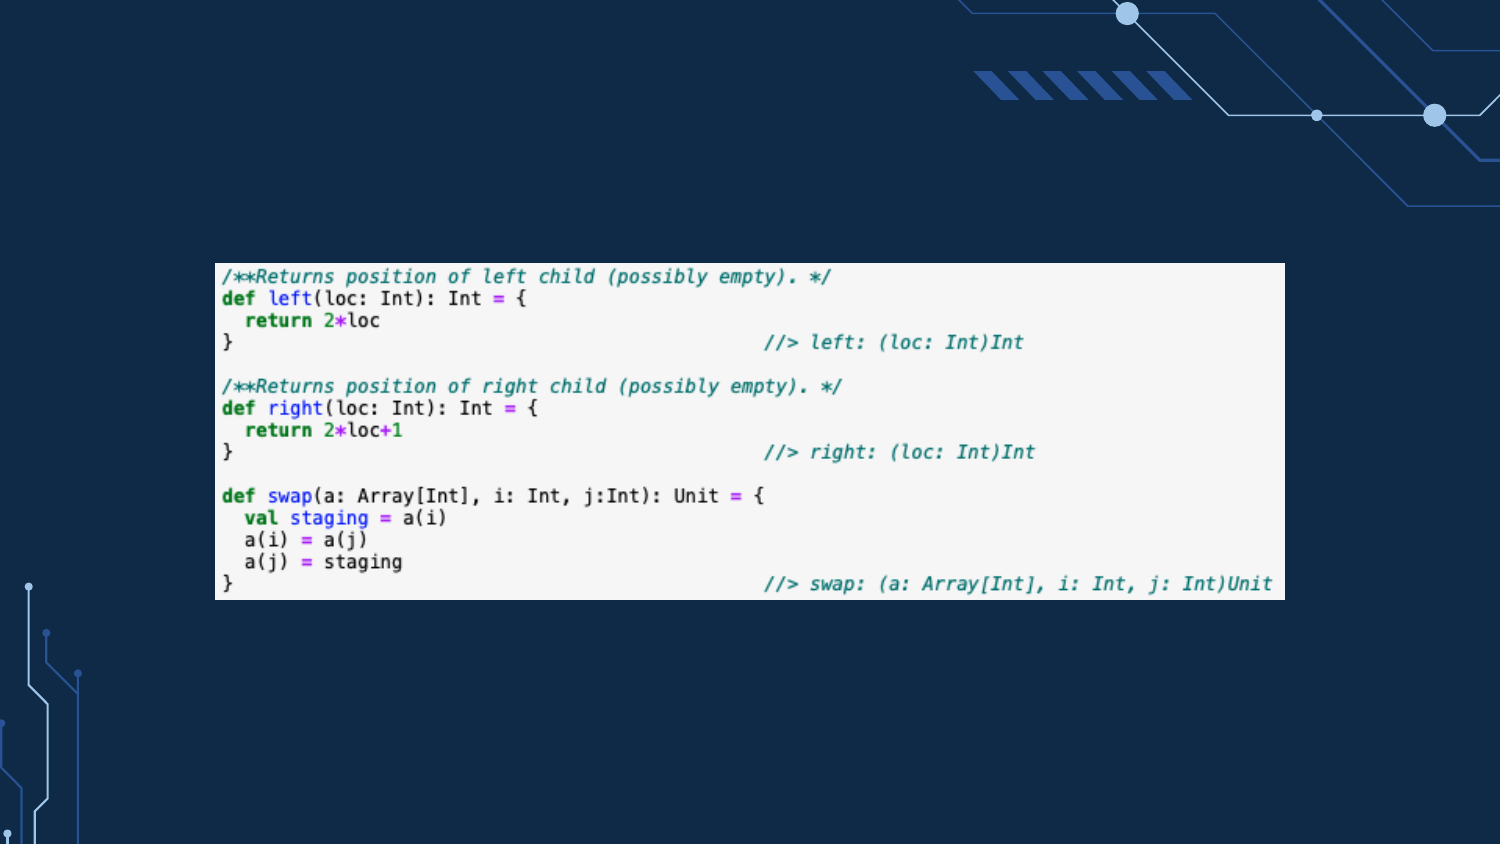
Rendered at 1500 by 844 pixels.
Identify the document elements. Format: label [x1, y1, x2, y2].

picture [215, 263, 1285, 600]
